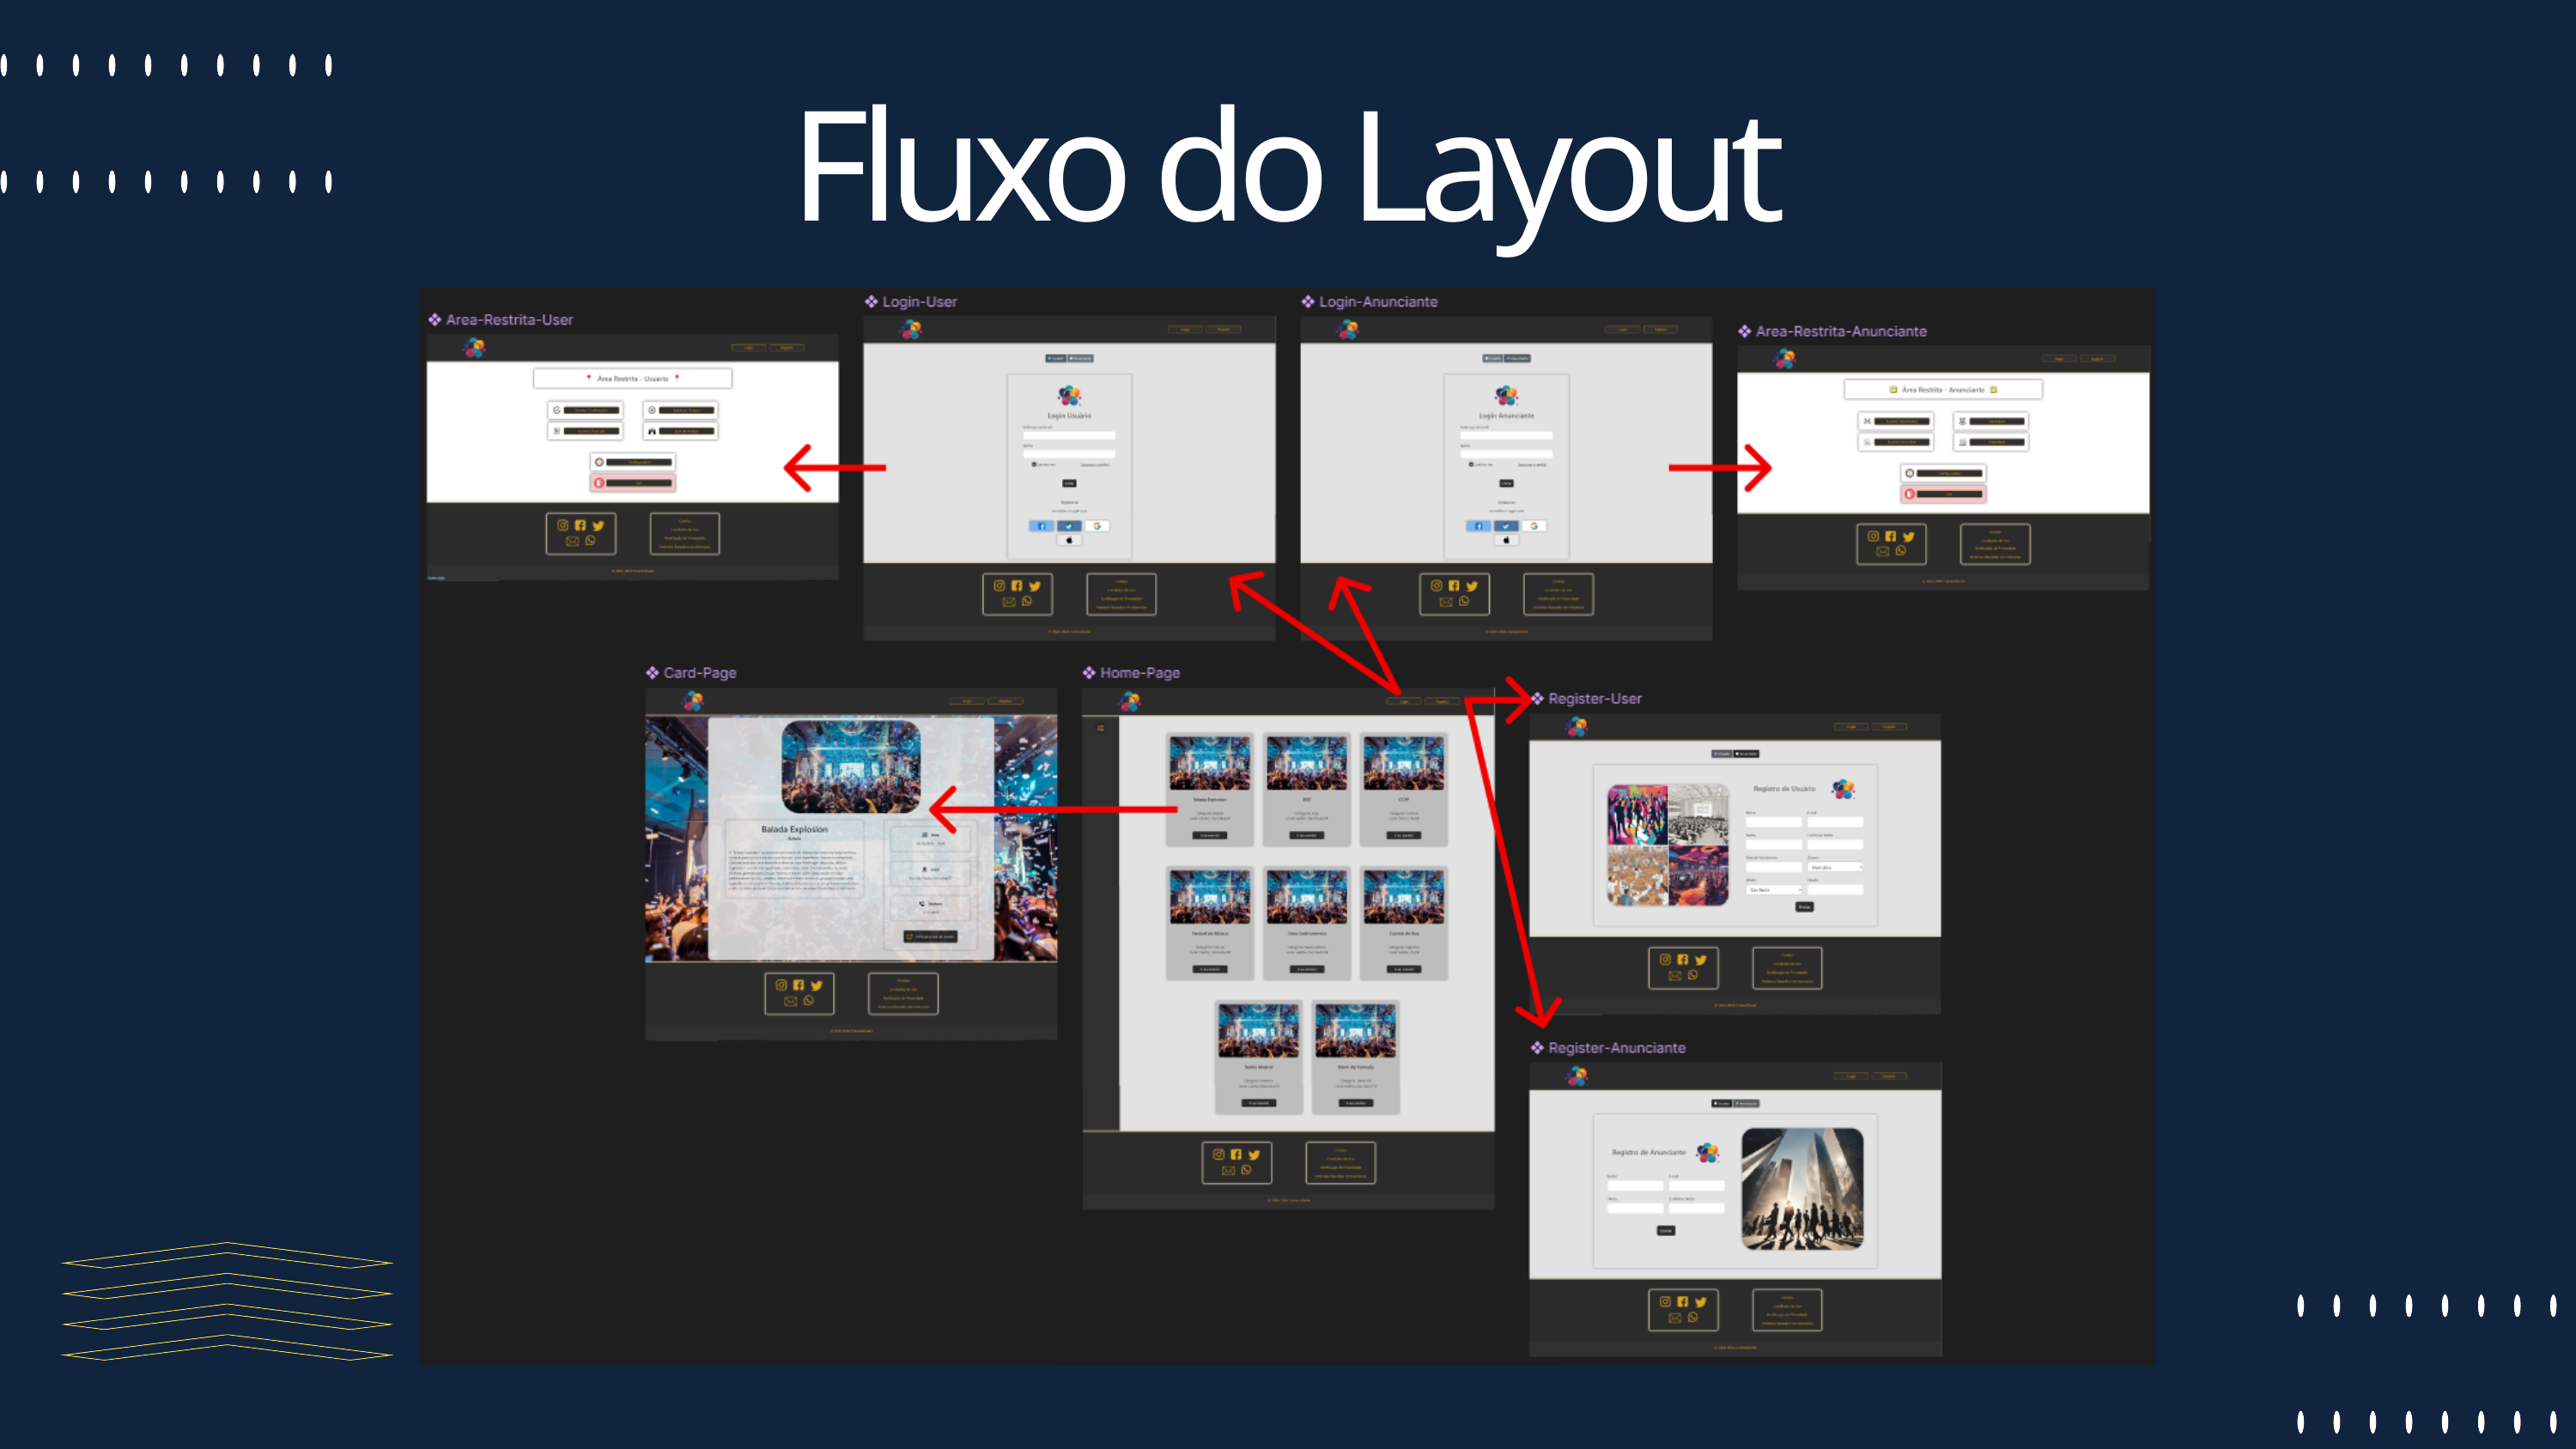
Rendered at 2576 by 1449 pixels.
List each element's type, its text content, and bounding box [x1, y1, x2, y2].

text_box [0, 0, 332, 194]
text_box Fluxo do Layout [0, 127, 2576, 252]
picture [420, 288, 2156, 1365]
text_box [2296, 1293, 2576, 1449]
text_box [60, 1242, 394, 1361]
